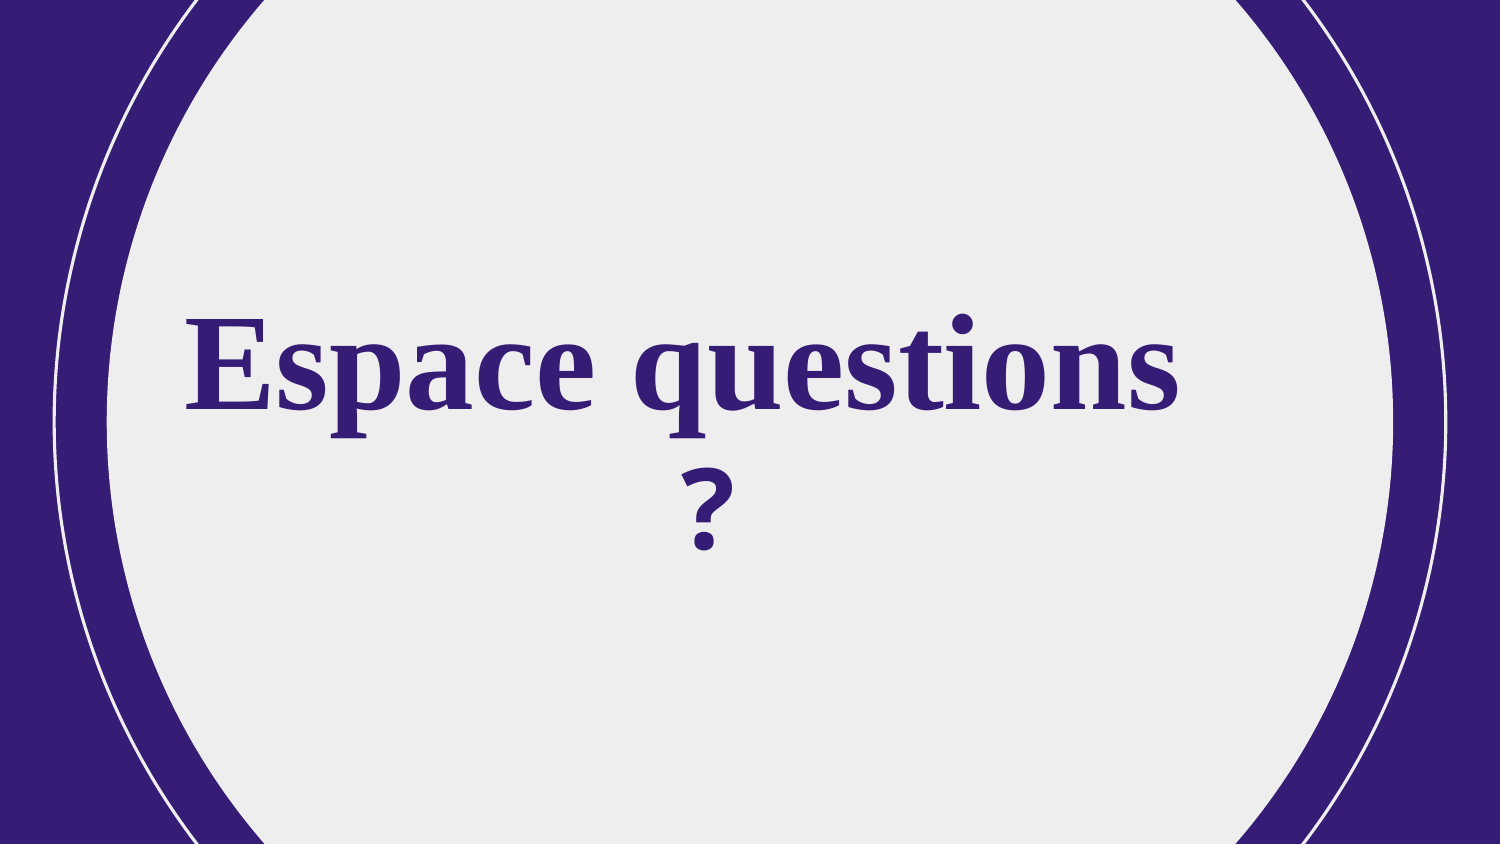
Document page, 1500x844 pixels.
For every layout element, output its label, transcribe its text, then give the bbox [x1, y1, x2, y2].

title Espace questions ? [169, 299, 1456, 545]
